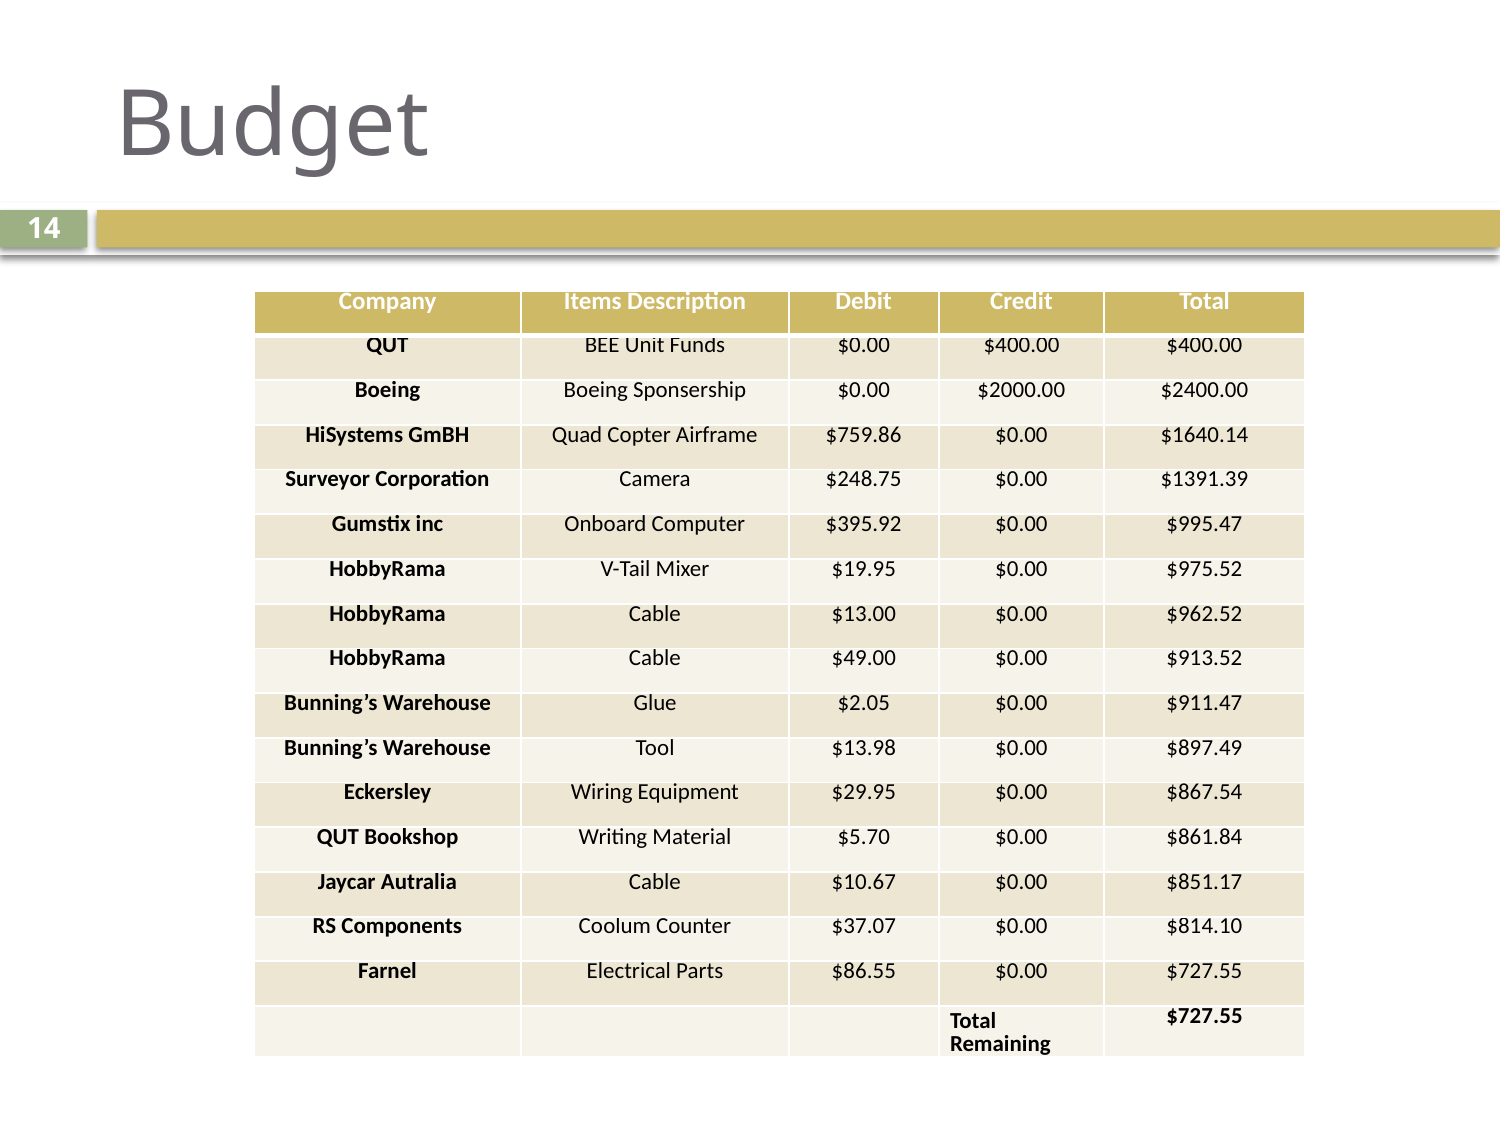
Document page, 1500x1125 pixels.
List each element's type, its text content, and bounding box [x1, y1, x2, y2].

table_cell Eckersley [255, 783, 520, 826]
table_cell $1640.14 [1105, 426, 1304, 469]
table_cell $962.52 [1105, 605, 1304, 648]
table_cell Cable [522, 649, 788, 692]
table_cell $911.47 [1105, 694, 1304, 737]
table_cell [522, 1007, 788, 1056]
table_cell $814.10 [1105, 918, 1304, 960]
table_cell $19.95 [790, 560, 938, 603]
table_cell $49.00 [790, 649, 938, 692]
table_cell $975.52 [1105, 560, 1304, 603]
table_cell $0.00 [940, 962, 1103, 1005]
table_cell $897.49 [1105, 739, 1304, 782]
table_cell $913.52 [1105, 649, 1304, 692]
table_cell Boeing [255, 381, 520, 424]
table_cell $0.00 [940, 515, 1103, 558]
table_cell $1391.39 [1105, 470, 1304, 513]
table_cell Coolum Counter [522, 918, 788, 960]
table_cell V-Tail Mixer [522, 560, 788, 603]
table_cell Surveyor Corporation [255, 470, 520, 513]
table_cell $2400.00 [1105, 381, 1304, 424]
table_cell Cable [522, 873, 788, 916]
table_cell $37.07 [790, 918, 938, 960]
table_cell $0.00 [940, 918, 1103, 960]
table_cell $851.17 [1105, 873, 1304, 916]
table_cell $0.00 [790, 338, 938, 379]
table_cell Onboard Computer [522, 515, 788, 558]
table_cell Wiring Equipment [522, 783, 788, 826]
table_cell $0.00 [940, 426, 1103, 469]
table_cell $727.55 [1105, 962, 1304, 1005]
table_cell Farnel [255, 962, 520, 1005]
table_cell $400.00 [1105, 338, 1304, 379]
table_cell $0.00 [940, 739, 1103, 782]
table_cell HobbyRama [255, 649, 520, 692]
table_cell Cable [522, 605, 788, 648]
table_cell $0.00 [940, 470, 1103, 513]
table_cell RS Components [255, 918, 520, 960]
table_cell HobbyRama [255, 560, 520, 603]
table_cell $400.00 [940, 338, 1103, 379]
table_cell Bunning’s Warehouse [255, 694, 520, 737]
table_cell $0.00 [940, 873, 1103, 916]
table_cell BEE Unit Funds [522, 338, 788, 379]
table_cell HiSystems GmBH [255, 426, 520, 469]
table_cell $867.54 [1105, 783, 1304, 826]
table_cell $759.86 [790, 426, 938, 469]
table_cell Jaycar Autralia [255, 873, 520, 916]
table_cell $0.00 [940, 605, 1103, 648]
table_cell $0.00 [940, 828, 1103, 871]
table_cell Camera [522, 470, 788, 513]
title Budget [100, 37, 1438, 200]
table_cell Electrical Parts [522, 962, 788, 1005]
table_cell $861.84 [1105, 828, 1304, 871]
table_cell $5.70 [790, 828, 938, 871]
table_cell $0.00 [940, 649, 1103, 692]
table_cell Tool [522, 739, 788, 782]
table_header Items Description [522, 292, 788, 333]
table_cell $0.00 [940, 560, 1103, 603]
table_cell $2000.00 [940, 381, 1103, 424]
table_header Company [255, 292, 520, 333]
table_cell [790, 1007, 938, 1056]
table_cell Boeing Sponsership [522, 381, 788, 424]
slide_number 14 [0, 208, 88, 249]
table_cell $86.55 [790, 962, 938, 1005]
table_cell [255, 1007, 520, 1056]
table_cell HobbyRama [255, 605, 520, 648]
table_cell Quad Copter Airframe [522, 426, 788, 469]
table_cell $13.98 [790, 739, 938, 782]
table_cell $2.05 [790, 694, 938, 737]
table_cell $0.00 [940, 694, 1103, 737]
table_cell $0.00 [790, 381, 938, 424]
table_header Debit [790, 292, 938, 333]
table_cell Gumstix inc [255, 515, 520, 558]
table_cell $727.55 [1105, 1007, 1304, 1056]
table_cell $248.75 [790, 470, 938, 513]
table_cell $995.47 [1105, 515, 1304, 558]
table_cell Glue [522, 694, 788, 737]
table_cell $29.95 [790, 783, 938, 826]
table_cell $395.92 [790, 515, 938, 558]
table_cell QUT Bookshop [255, 828, 520, 871]
table_cell Bunning’s Warehouse [255, 739, 520, 782]
table_cell QUT [255, 338, 520, 379]
table_cell $0.00 [940, 783, 1103, 826]
table_header Total [1105, 292, 1304, 333]
table_cell Total Remaining [940, 1007, 1103, 1056]
table_header Credit [940, 292, 1103, 333]
table_cell $13.00 [790, 605, 938, 648]
table_cell Writing Material [522, 828, 788, 871]
table_cell $10.67 [790, 873, 938, 916]
